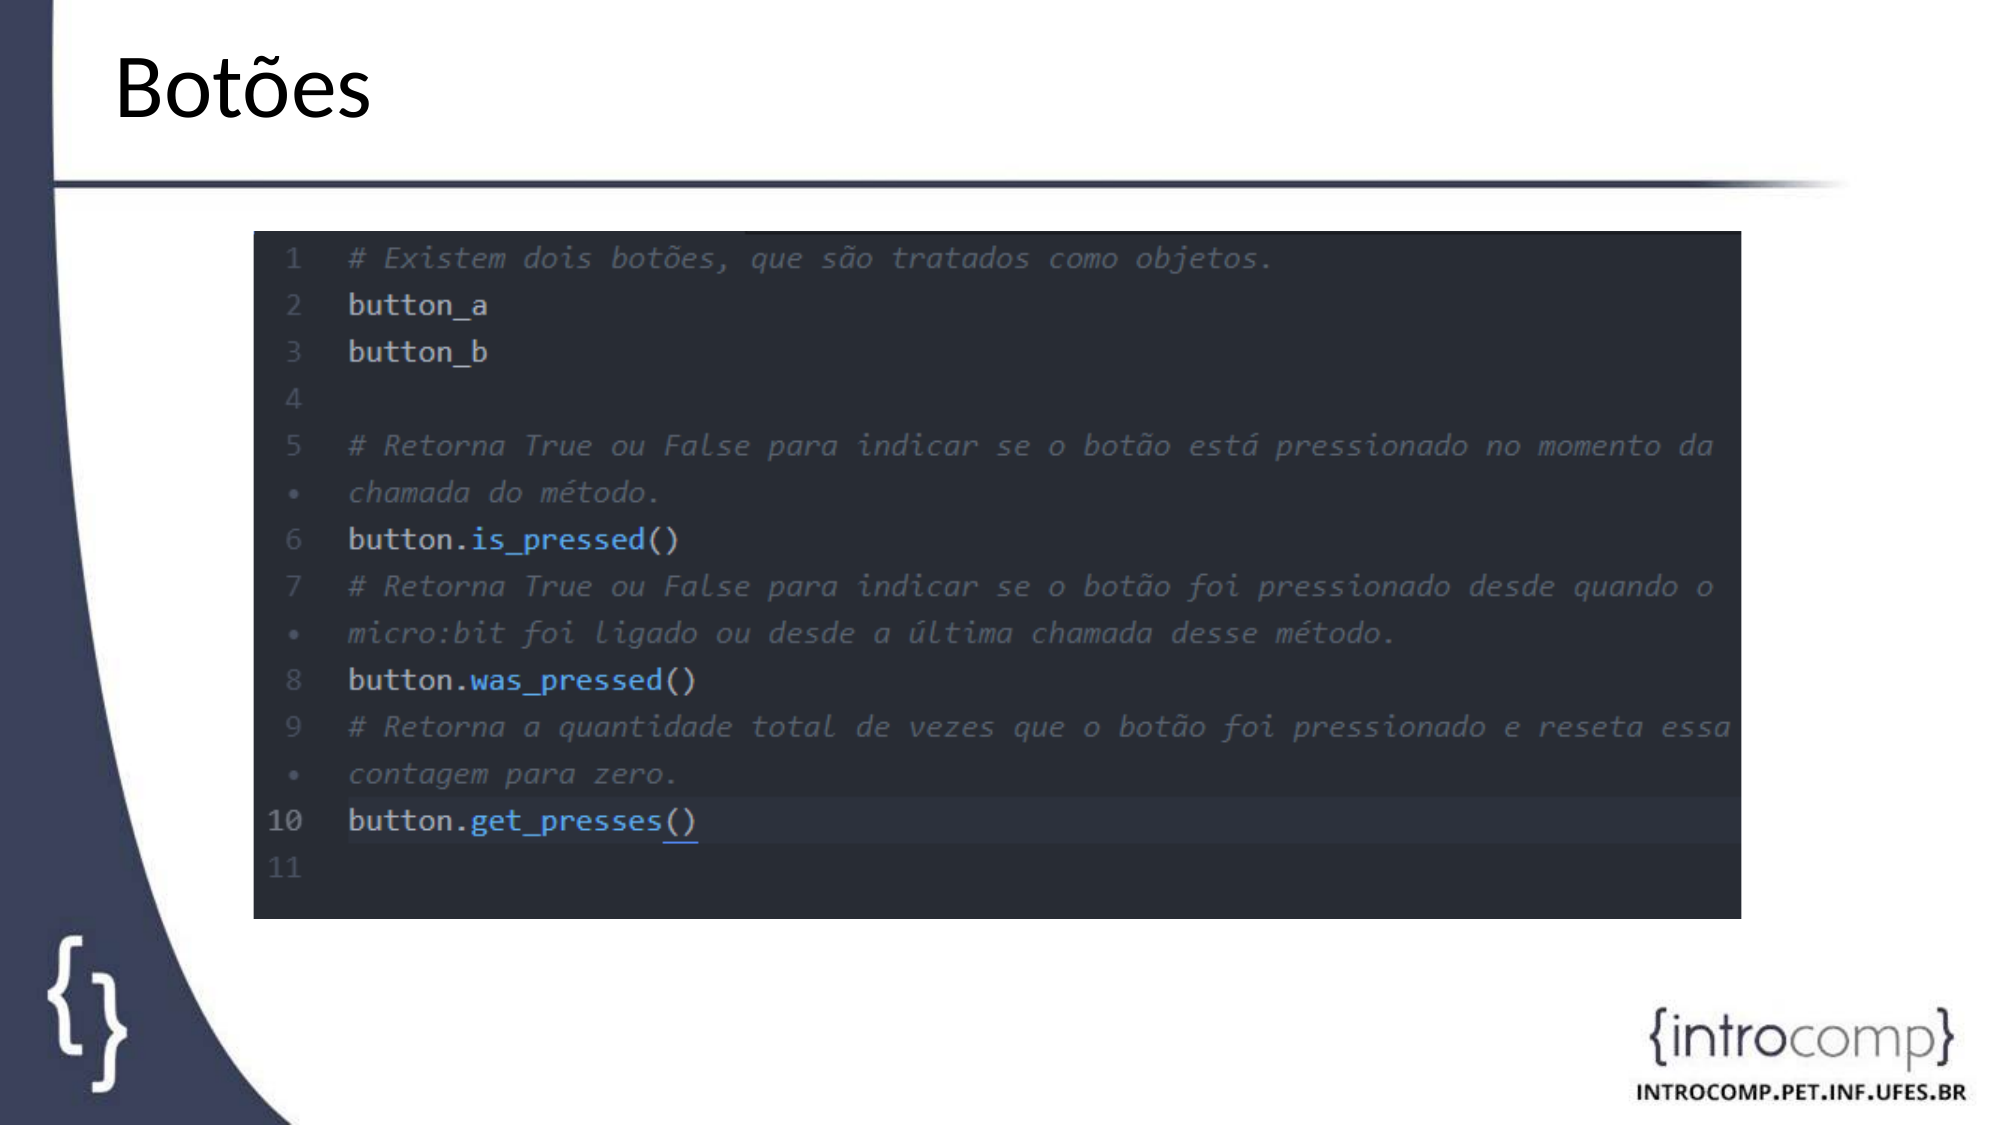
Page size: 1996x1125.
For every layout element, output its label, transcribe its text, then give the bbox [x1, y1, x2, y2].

title Botões [99, 0, 1623, 176]
picture [0, 0, 1996, 1125]
